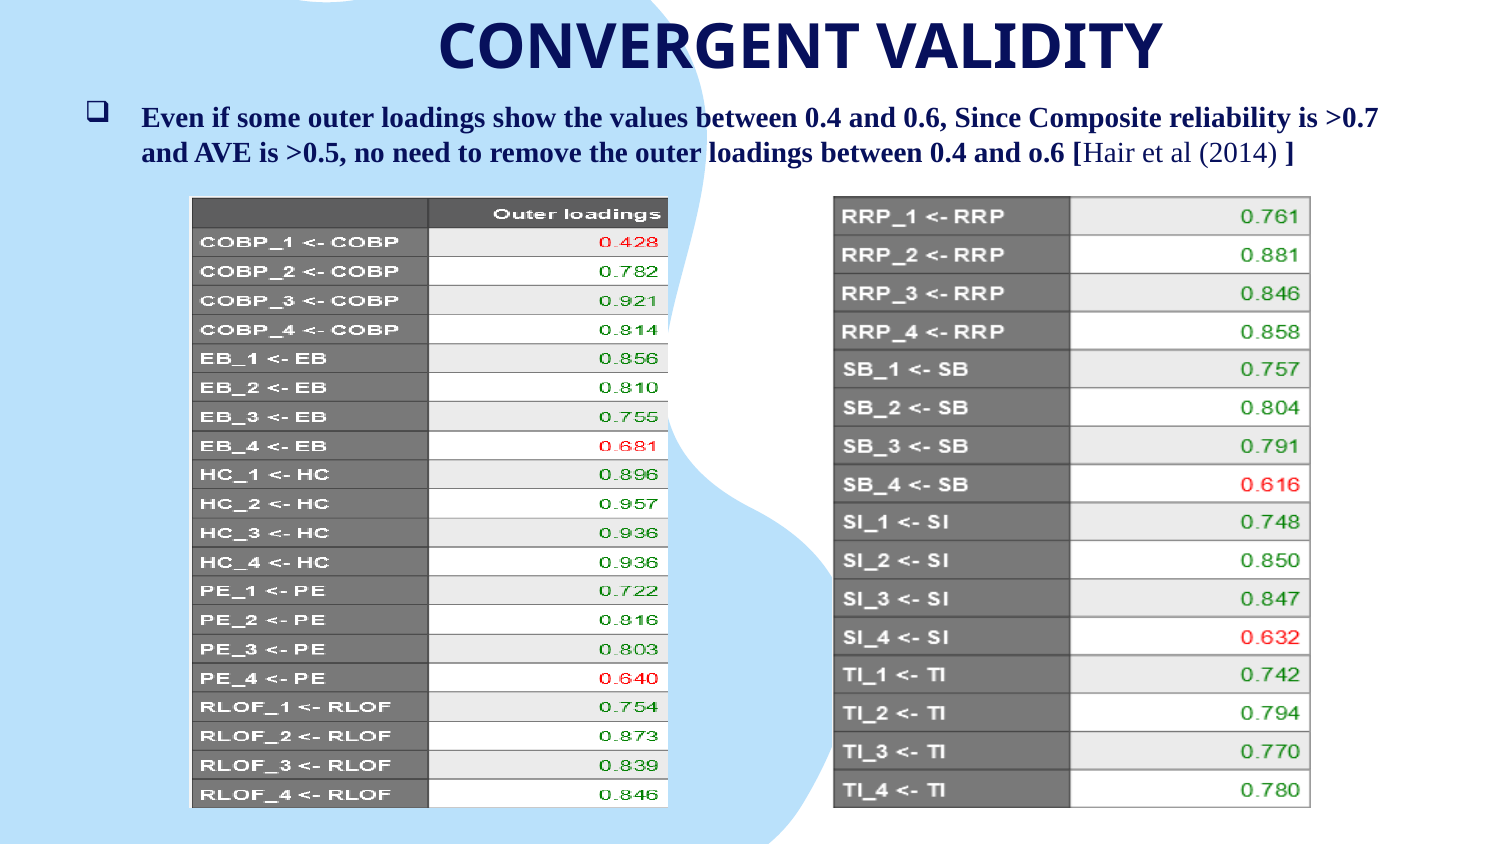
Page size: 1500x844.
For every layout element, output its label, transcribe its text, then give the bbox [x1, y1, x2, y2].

subtitle Even if some outer loadings show the values between 0.4 and 0.6, Since Composite reliability is >0.7 and AVE is >0.5, no need to remove the outer loadings between 0.4 and o.6 [Hair et al (2014) ] [51, 83, 1449, 167]
picture [832, 195, 1311, 808]
picture [189, 195, 668, 808]
title CONVERGENT VALIDITY [189, 0, 1390, 83]
